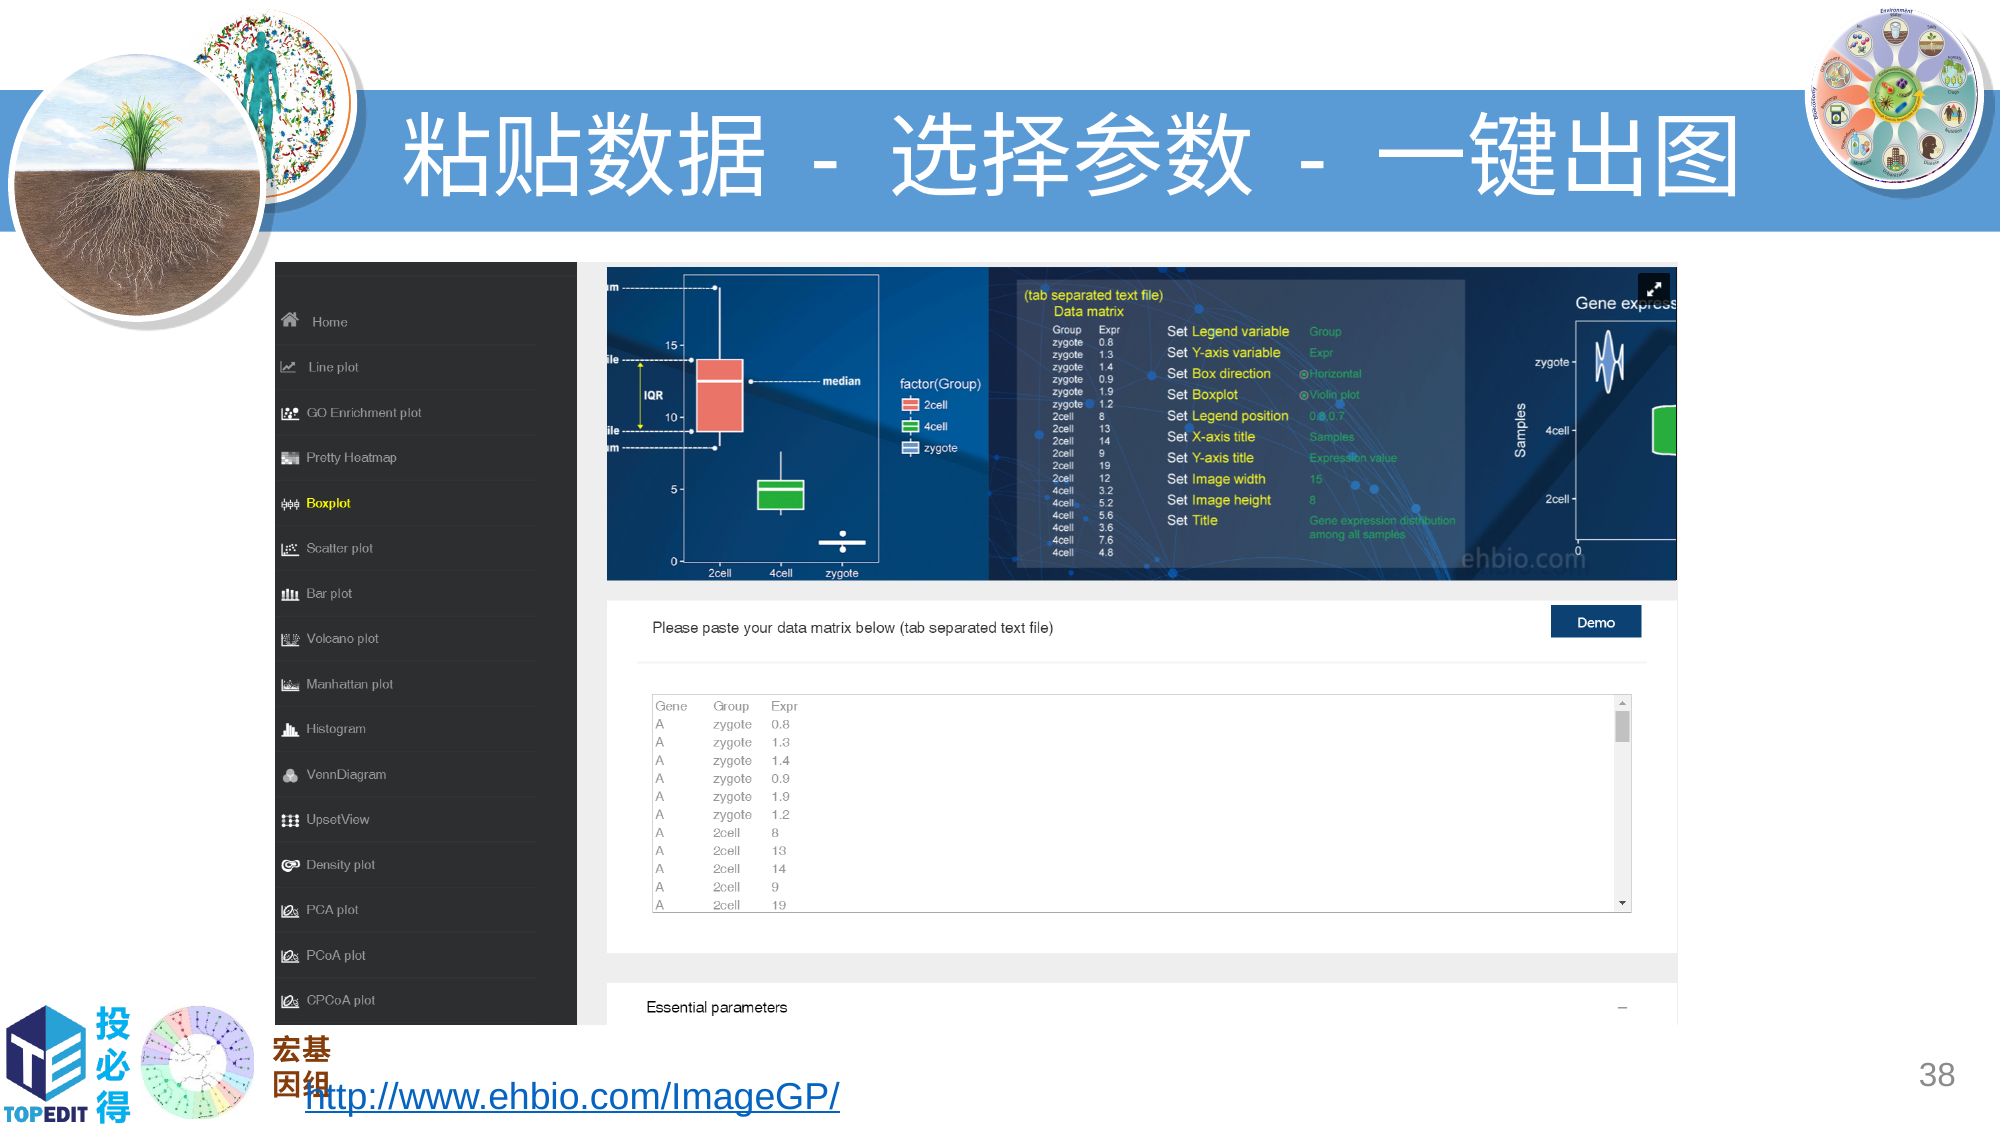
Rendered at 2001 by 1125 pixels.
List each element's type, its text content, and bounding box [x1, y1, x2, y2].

footer 38 [1894, 1042, 1981, 1103]
title 粘贴数据 - 选择参数 - 一键出图 [275, 72, 1869, 248]
picture [15, 55, 260, 315]
picture [1813, 7, 1977, 183]
picture [0, 990, 254, 1125]
picture [180, 8, 344, 196]
text_box http://www.ehbio.com/ImageGP/ [290, 1064, 856, 1124]
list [275, 262, 1678, 1025]
